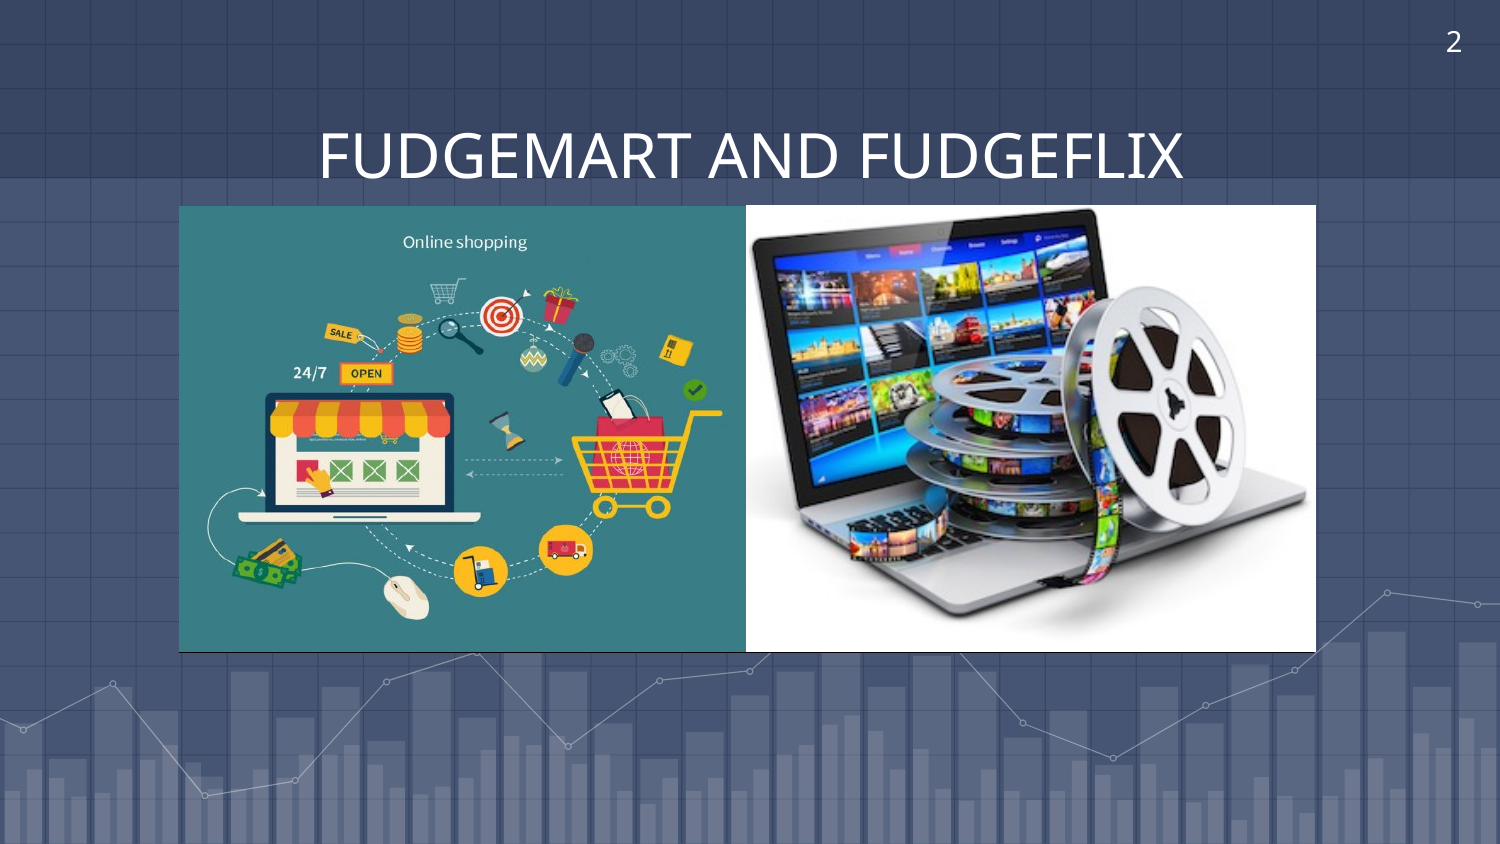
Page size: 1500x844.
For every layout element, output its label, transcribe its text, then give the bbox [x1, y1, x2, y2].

picture [179, 205, 1317, 652]
title FUDGEMART AND FUDGEFLIX [121, 65, 1383, 207]
slide_number 2 [1408, 0, 1500, 88]
